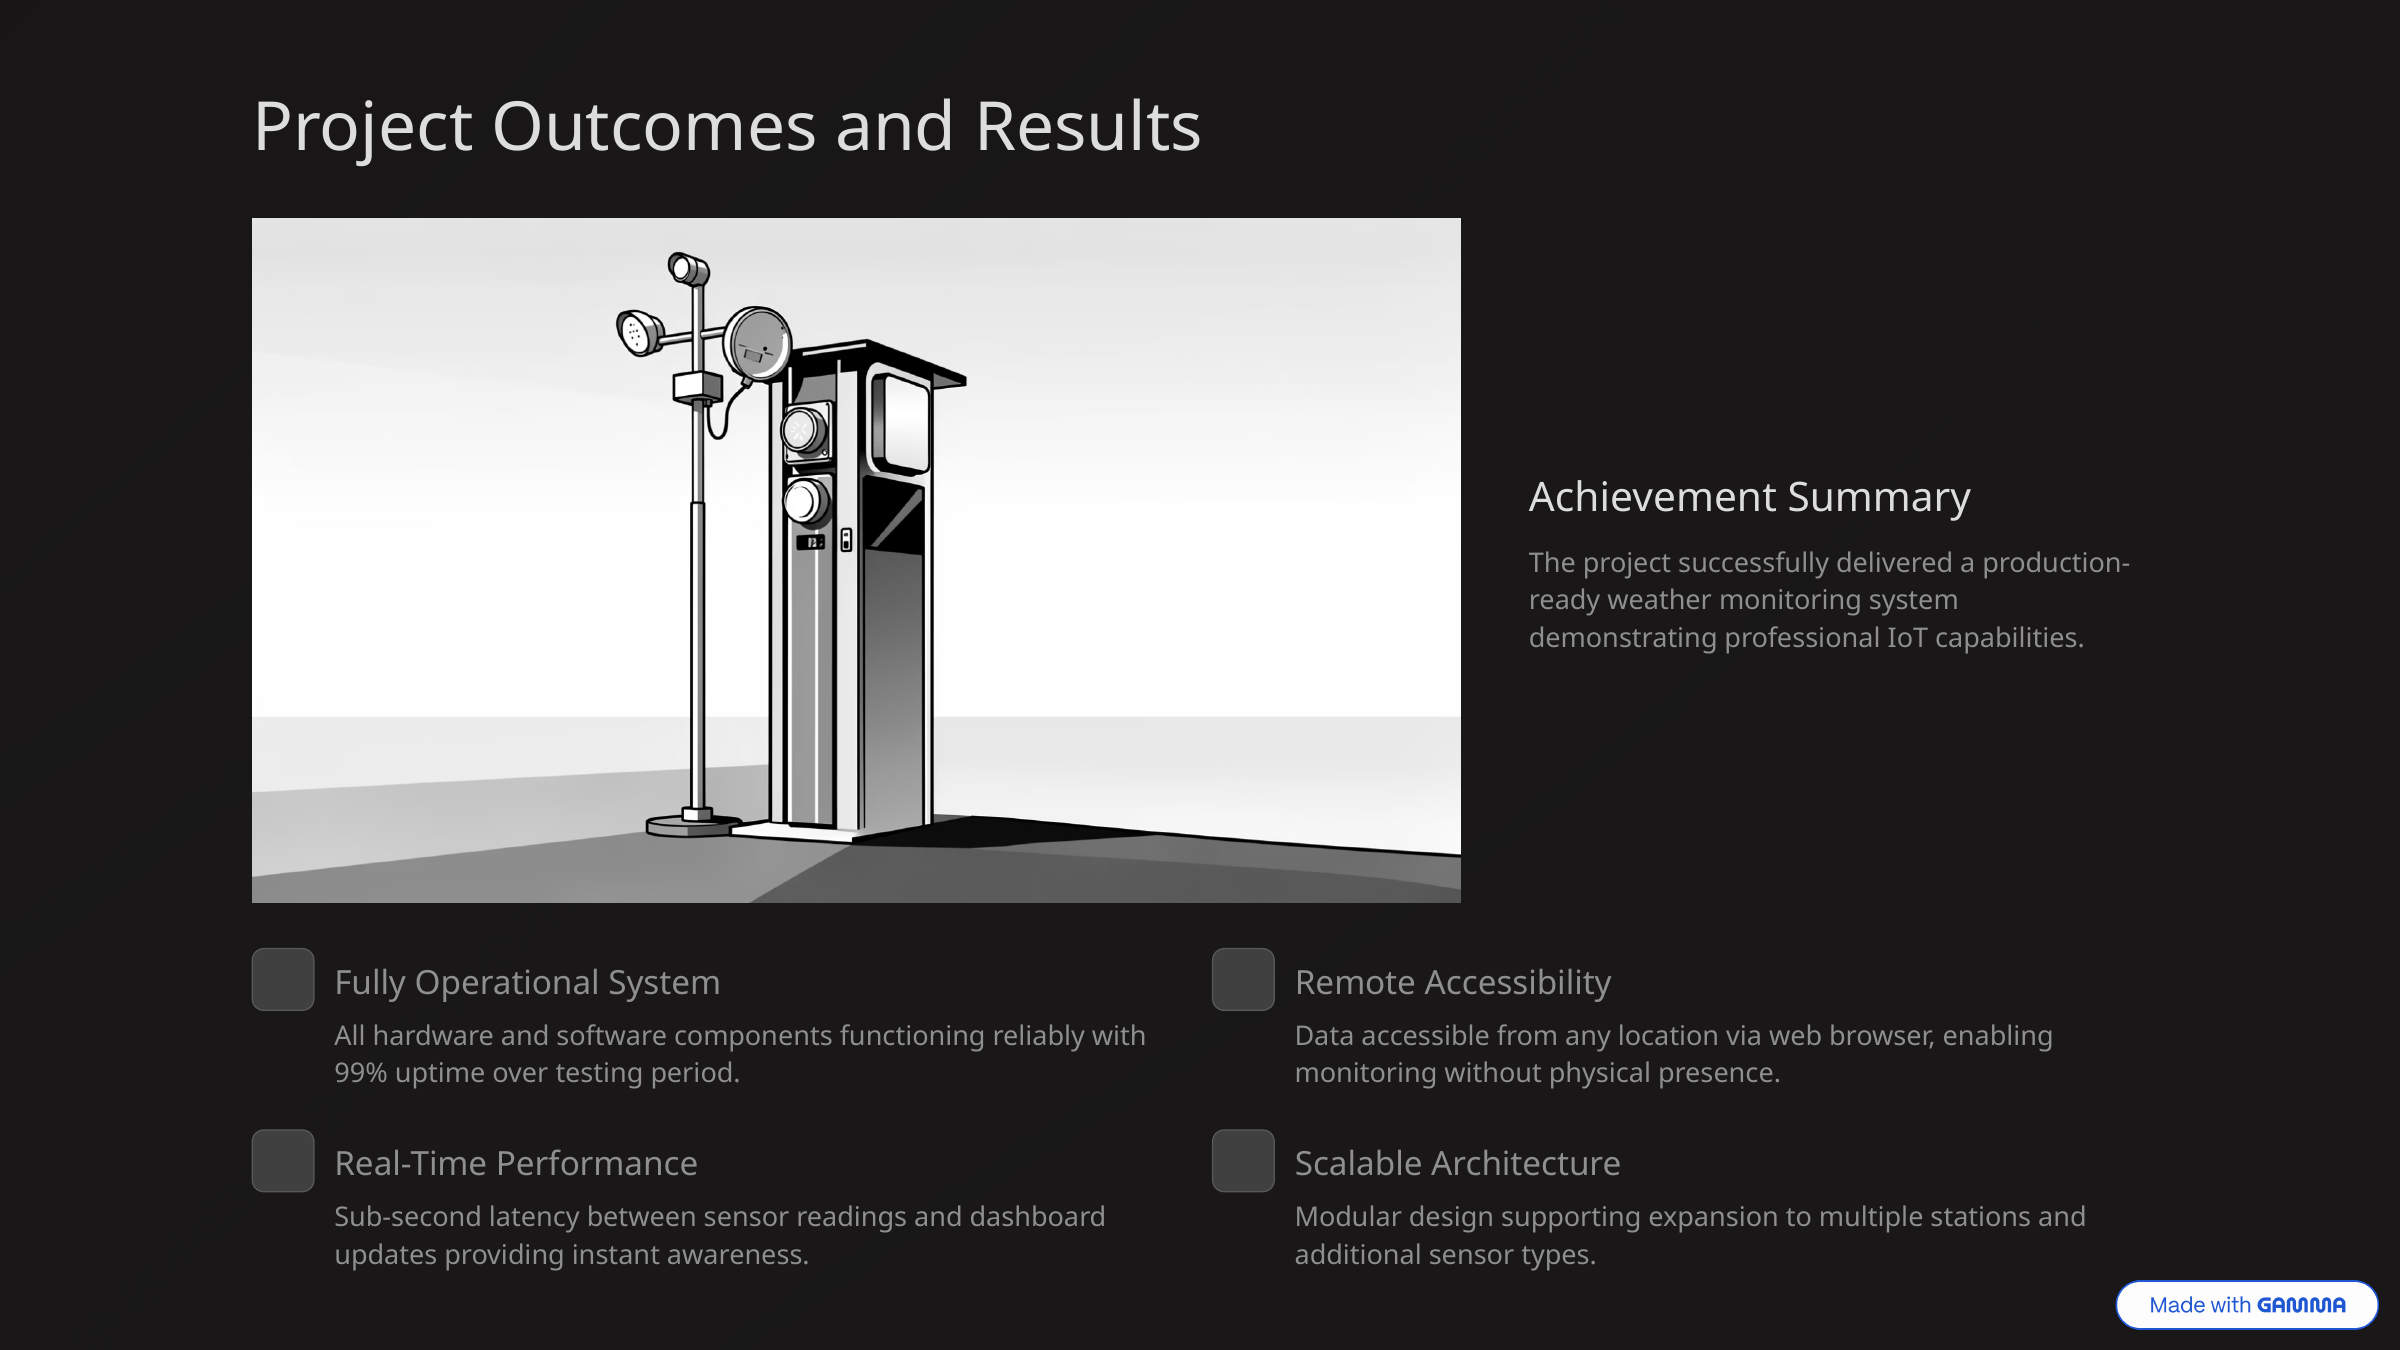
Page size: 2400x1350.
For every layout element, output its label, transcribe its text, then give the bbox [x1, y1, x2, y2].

text_box Modular design supporting expansion to multiple stations and additional sensor types. [1294, 1194, 2148, 1271]
text_box Fully Operational System [334, 958, 752, 1001]
text_box Achievement Summary [1528, 468, 1999, 520]
text_box Scalable Architecture [1294, 1139, 1654, 1183]
text_box Remote Accessibility [1294, 958, 1643, 1001]
text_box The project successfully delivered a production-ready weather monitoring system demonstrating professional IoT capabilities. [1528, 540, 2149, 655]
text_box [1212, 948, 1275, 1011]
text_box [252, 1129, 314, 1192]
text_box [1212, 1129, 1275, 1192]
picture [2106, 1271, 2389, 1339]
picture [252, 218, 1461, 903]
text_box All hardware and software components functioning reliably with 99% uptime over testing period. [334, 1013, 1188, 1090]
text_box Sub-second latency between sensor readings and dashboard updates providing instant awareness. [334, 1194, 1188, 1271]
text_box [252, 948, 314, 1011]
text_box Real-Time Performance [334, 1139, 727, 1183]
text_box Project Outcomes and Results [252, 79, 1257, 165]
text_box Data accessible from any location via web browser, enabling monitoring without physical presence. [1294, 1013, 2148, 1090]
